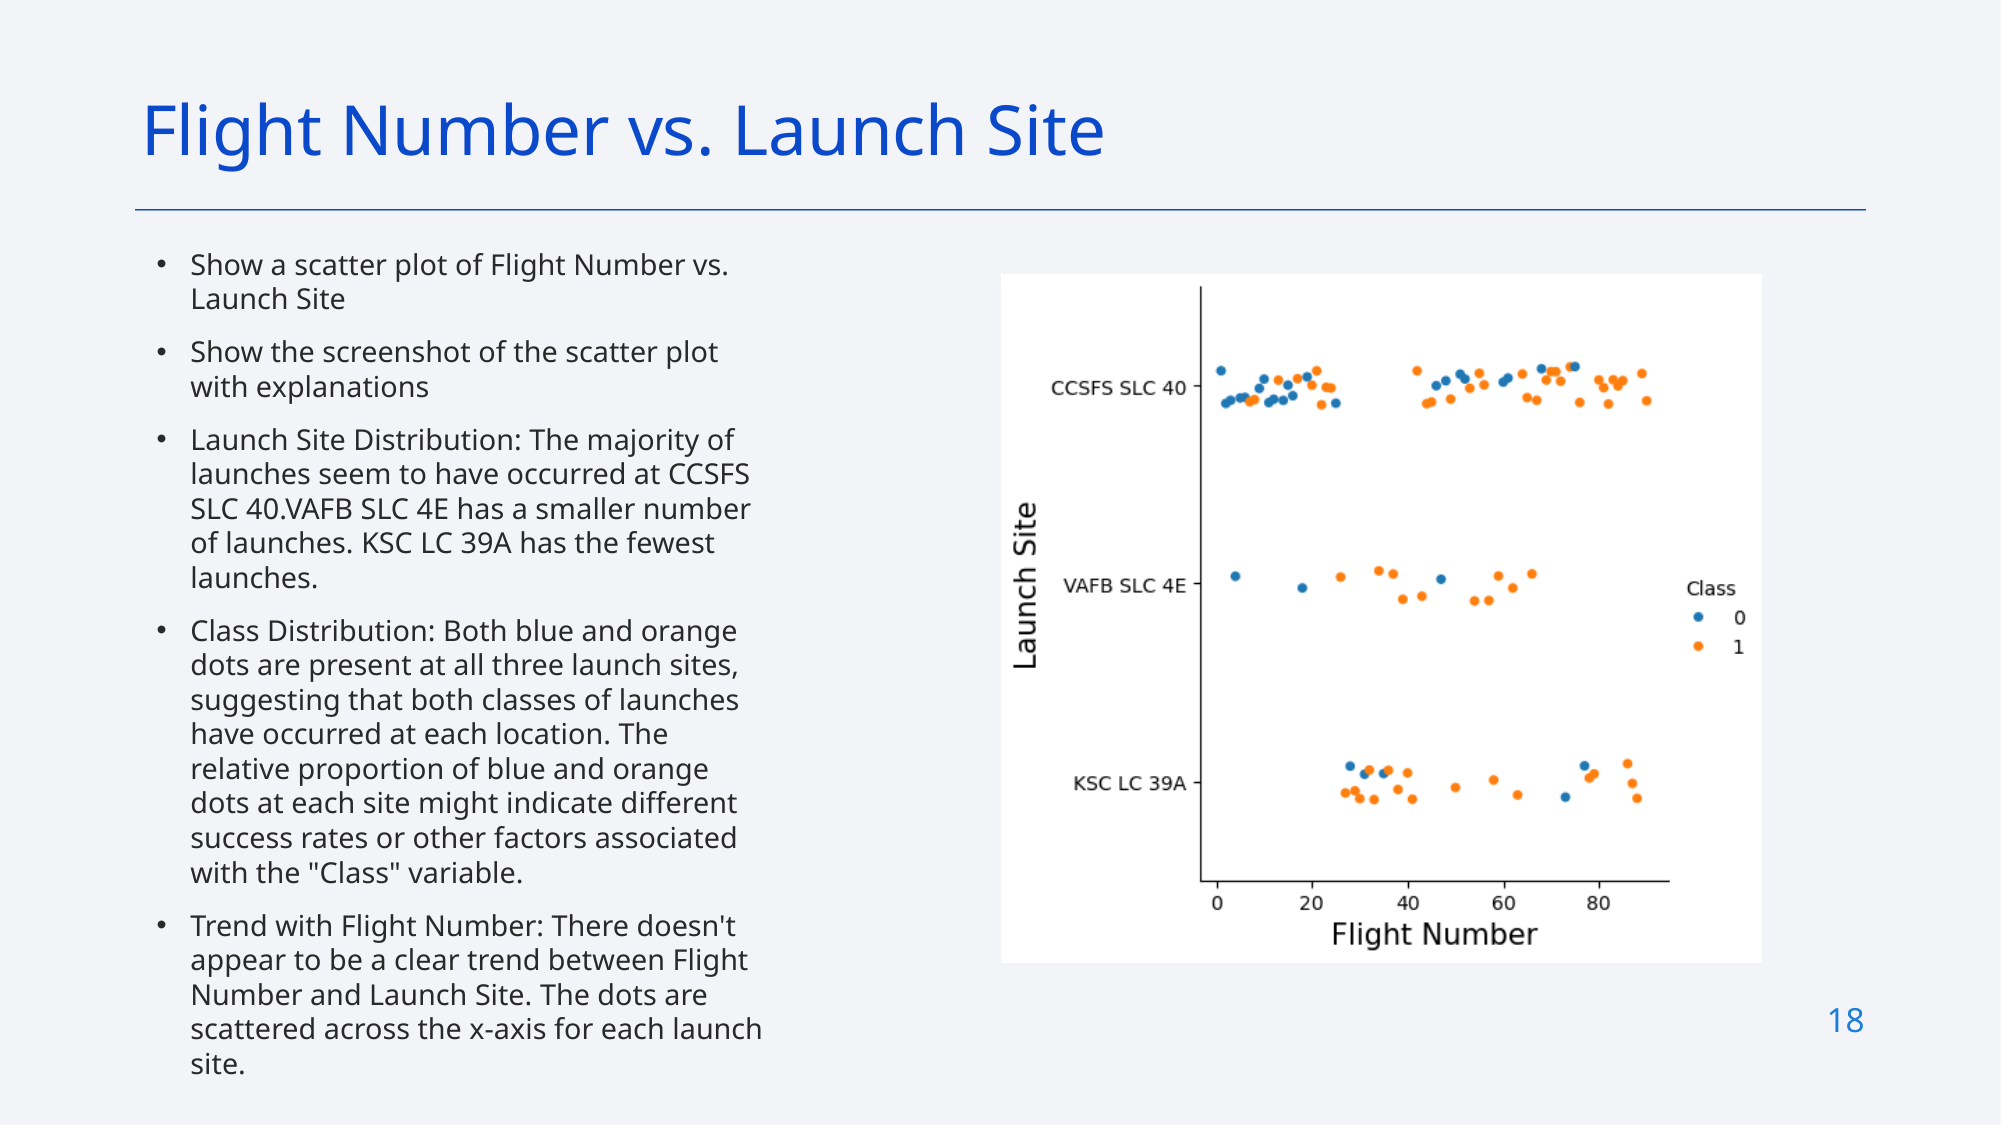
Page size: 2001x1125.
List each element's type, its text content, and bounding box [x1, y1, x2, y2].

picture [0, 0, 2001, 1125]
text_box Flight Number vs. Launch Site [126, 88, 1852, 179]
slide_number 18 [1429, 988, 1880, 1055]
list Show a scatter plot of Flight Number vs. Launch Site Show the screenshot of the scatter plot with explanations Launch Site Distribution: The majority of launches seem to have occurred at CCSFS SLC 40.VAFB SLC 4E has a smaller number of launches. KSC LC 39A has the fewest launches. Class Distribution: Both blue and orange dots are present at all three launch sites, suggesting that both classes of launches have occurred at each location. The relative proportion of blue and orange dots at each site might indicate different success rates or other factors associated with the "Class" variable. Trend with Flight Number: There doesn't appear to be a clear trend between Flight Number and Launch Site. The dots are scattered across the x-axis for each launch site. [141, 238, 787, 1102]
